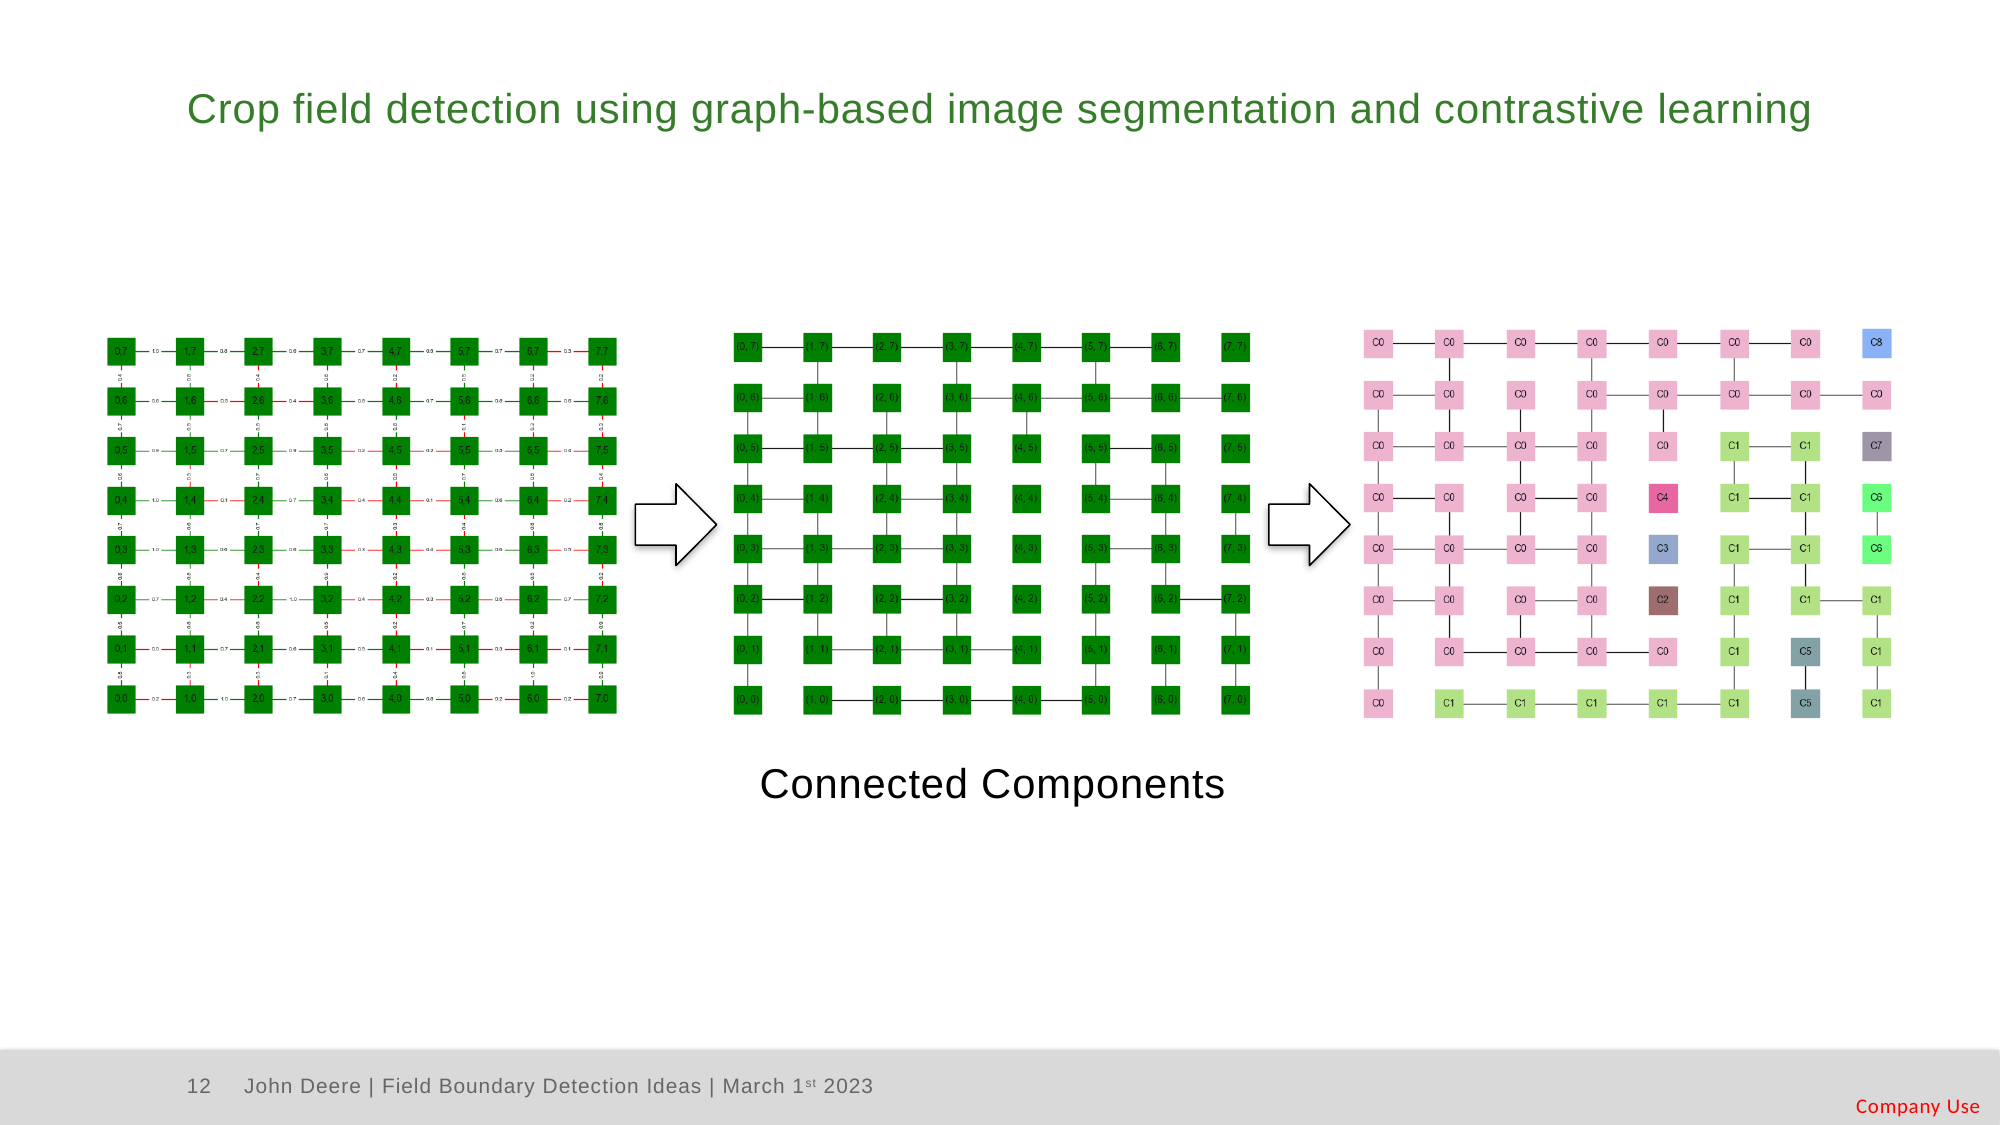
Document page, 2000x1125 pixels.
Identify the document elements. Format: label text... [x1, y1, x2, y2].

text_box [1268, 323, 1904, 727]
text_box Connected Components [723, 751, 1262, 804]
title Crop field detection using graph-based image segmentation and contrastive learning [186, 64, 1863, 148]
picture [89, 323, 629, 727]
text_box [635, 324, 1263, 727]
